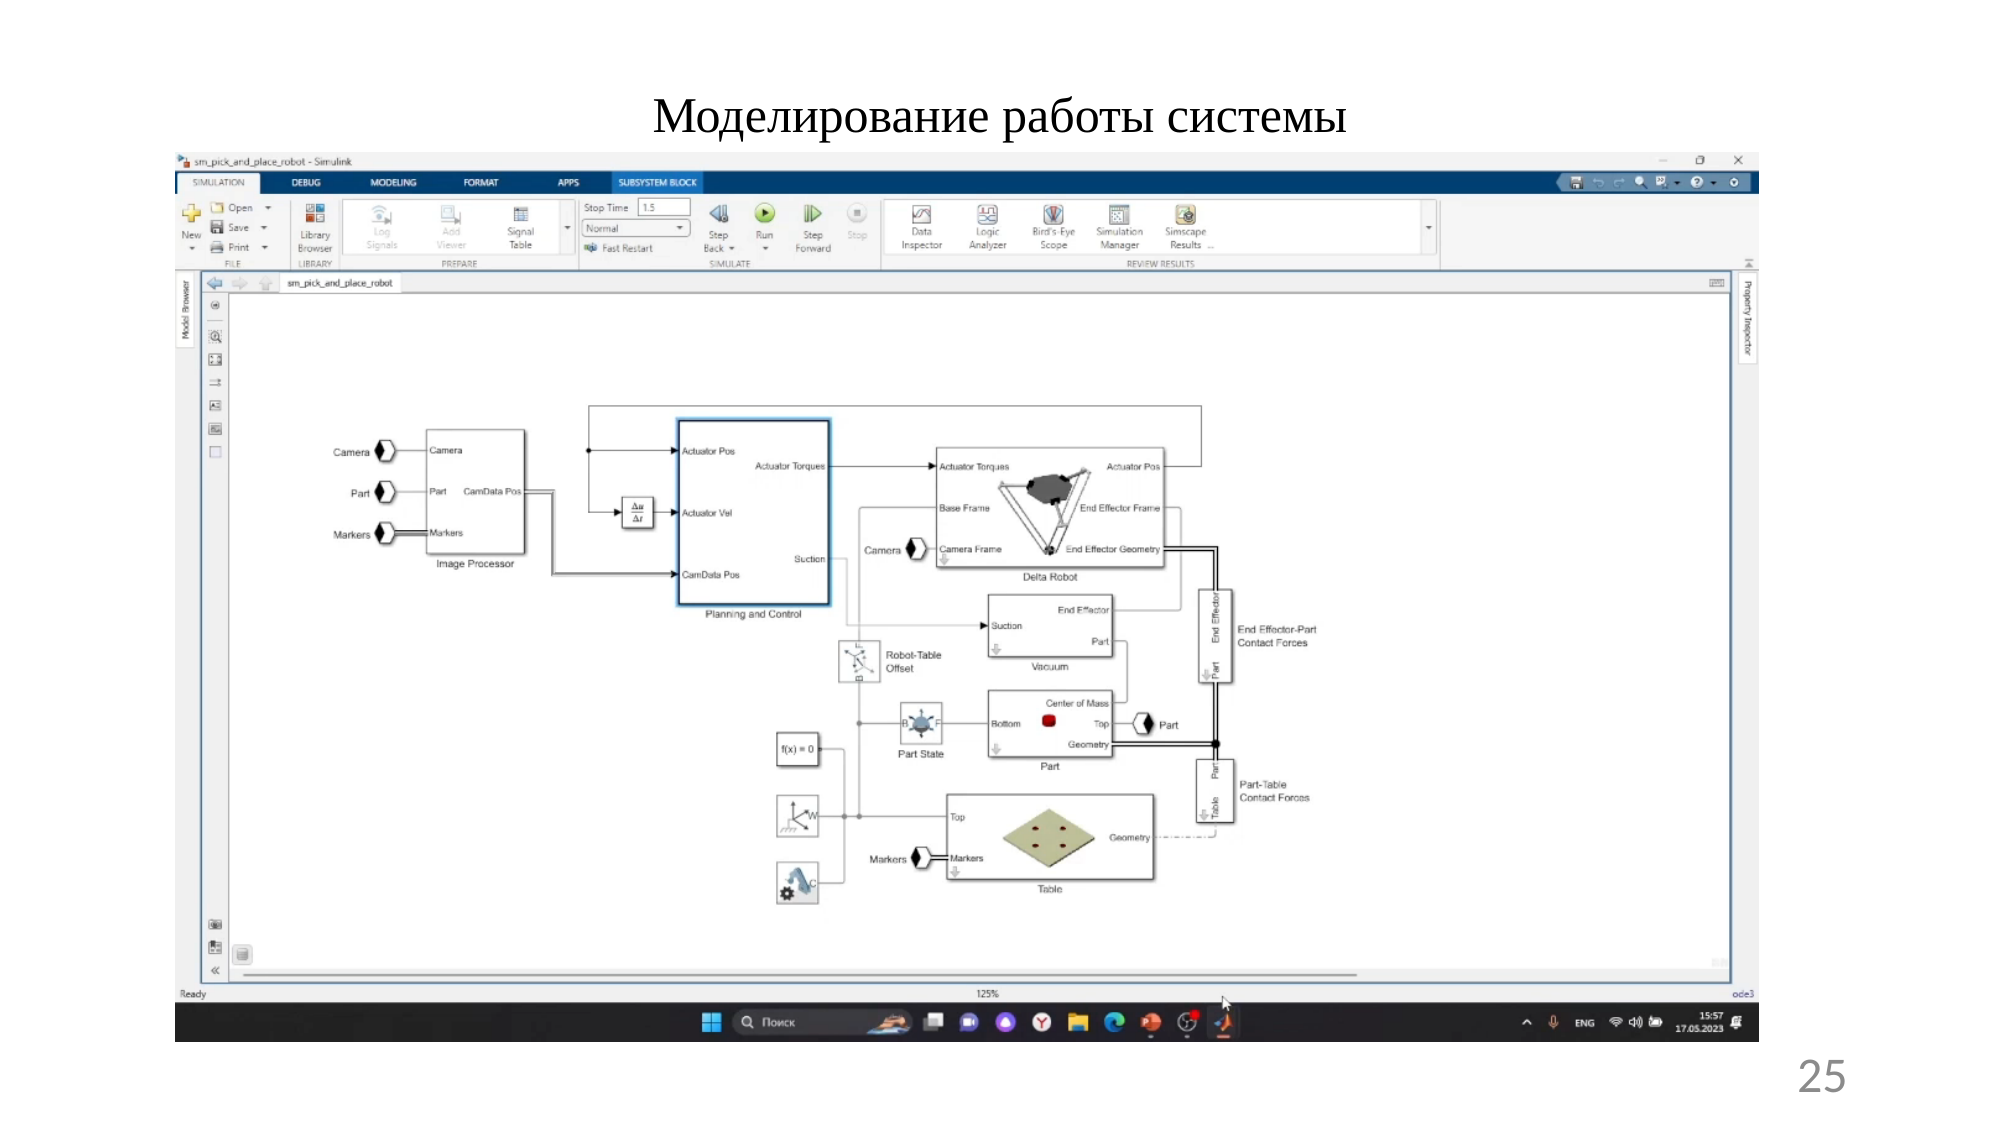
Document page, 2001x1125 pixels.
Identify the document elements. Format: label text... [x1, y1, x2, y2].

title Моделирование работы системы [137, 59, 1863, 174]
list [175, 151, 1760, 1043]
slide_number 25 [1412, 1042, 1863, 1103]
